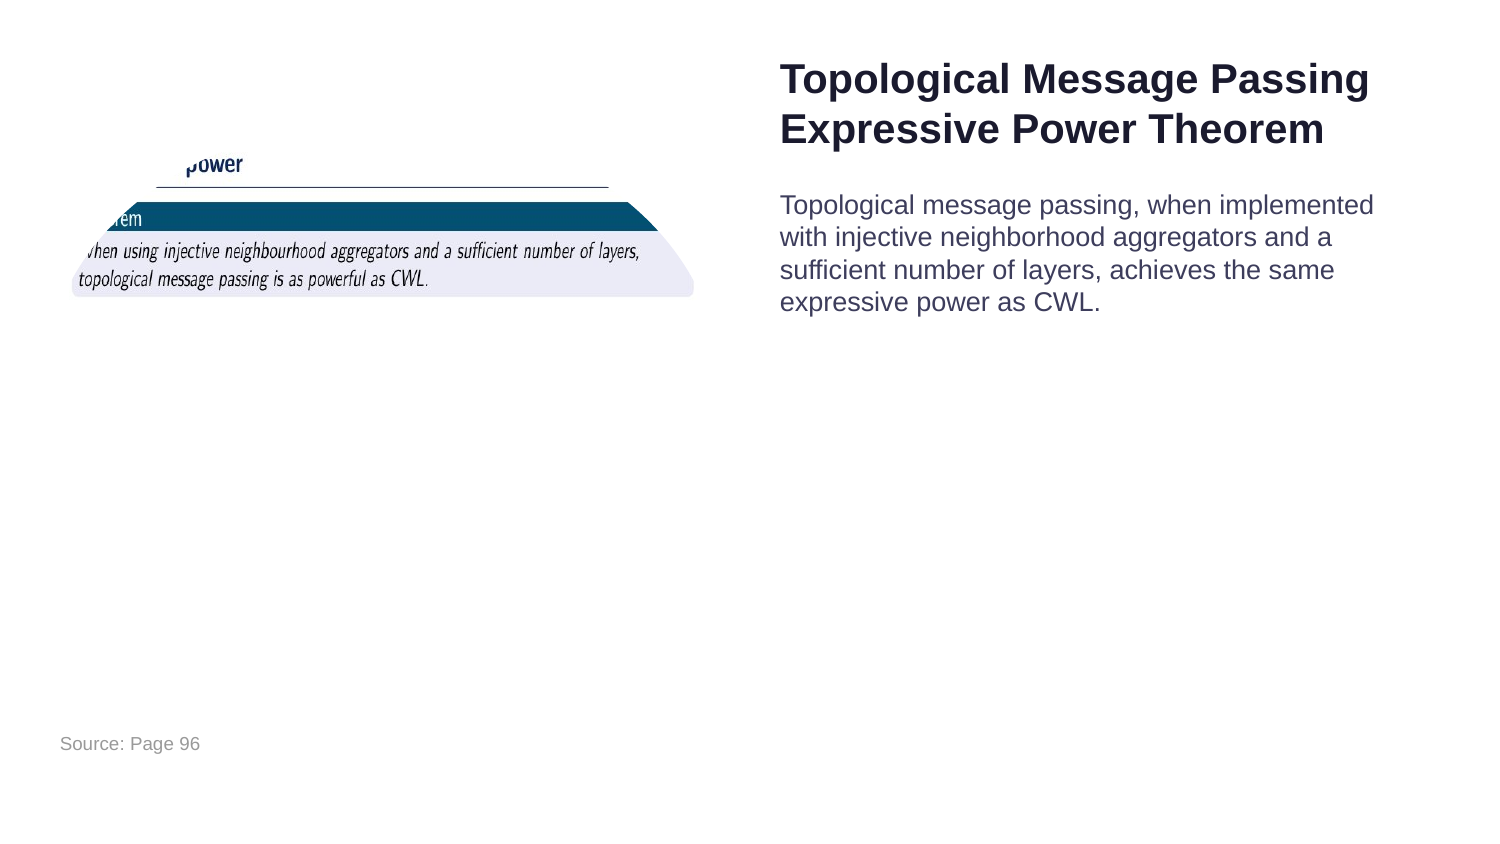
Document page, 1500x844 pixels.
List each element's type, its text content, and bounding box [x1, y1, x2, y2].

text_box Source: Page 96 [44, 719, 495, 765]
text_box Topological Message Passing Expressive Power Theorem [764, 44, 1440, 165]
picture [44, 119, 720, 645]
text_box Topological message passing, when implemented with injective neighborhood aggregators and a sufficient number of layers, achieves the same expressive power as CWL. [764, 179, 1440, 645]
